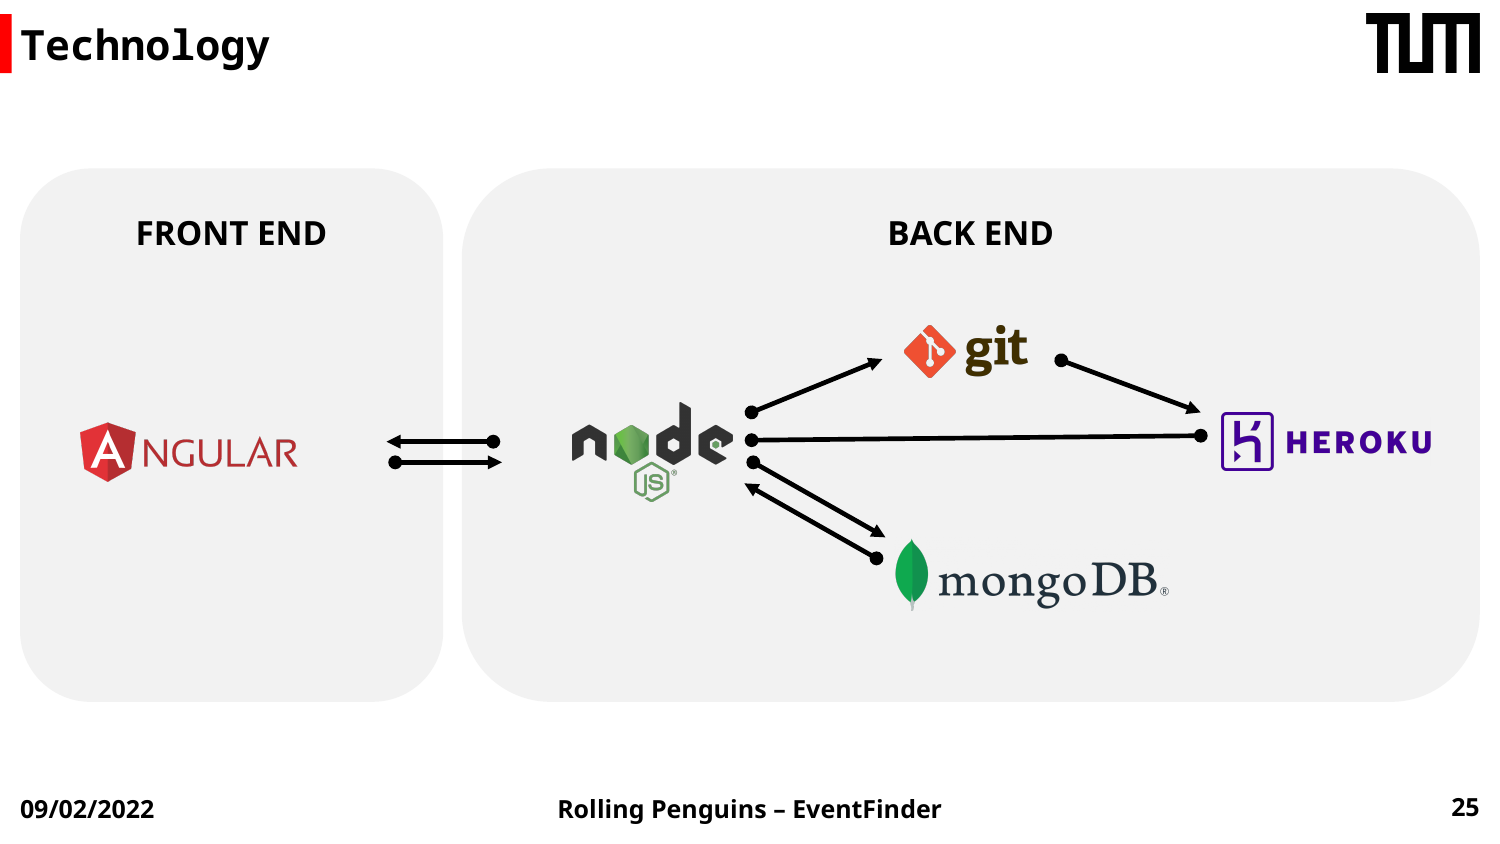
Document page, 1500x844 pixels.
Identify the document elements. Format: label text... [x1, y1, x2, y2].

picture [894, 537, 1170, 612]
slide_number 25 [1389, 787, 1480, 830]
picture [69, 392, 307, 512]
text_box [1061, 360, 1201, 413]
text_box FRONT END [113, 212, 350, 253]
title Technology [20, 13, 1322, 73]
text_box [751, 358, 883, 413]
picture [1220, 412, 1432, 472]
picture [1366, 13, 1480, 73]
text_box [459, 166, 1482, 704]
text_box BACK END [852, 212, 1089, 253]
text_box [751, 435, 1201, 441]
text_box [744, 483, 877, 559]
picture [903, 325, 1029, 378]
text_box [17, 166, 446, 704]
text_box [752, 462, 886, 538]
picture [572, 402, 734, 502]
